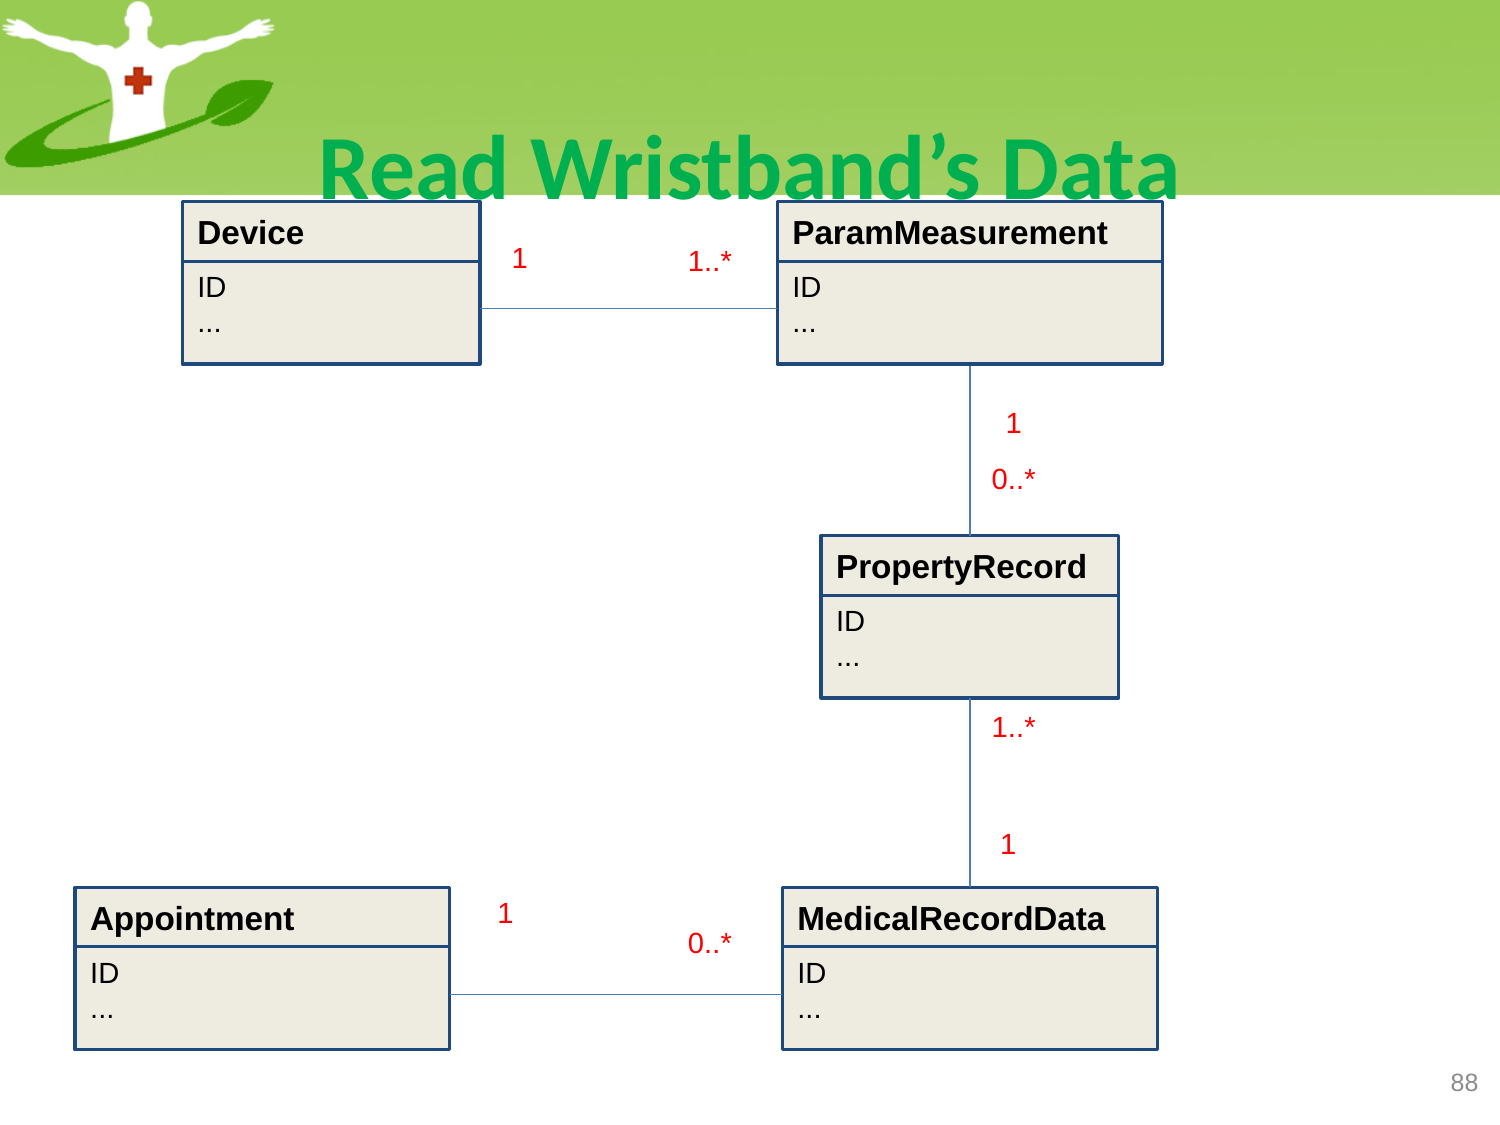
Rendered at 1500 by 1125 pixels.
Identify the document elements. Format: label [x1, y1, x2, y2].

text_box [74, 887, 451, 1050]
picture [0, 0, 1500, 1125]
text_box [820, 535, 1119, 699]
text_box [182, 201, 481, 365]
text_box [782, 887, 1158, 1050]
text_box [777, 201, 1163, 365]
